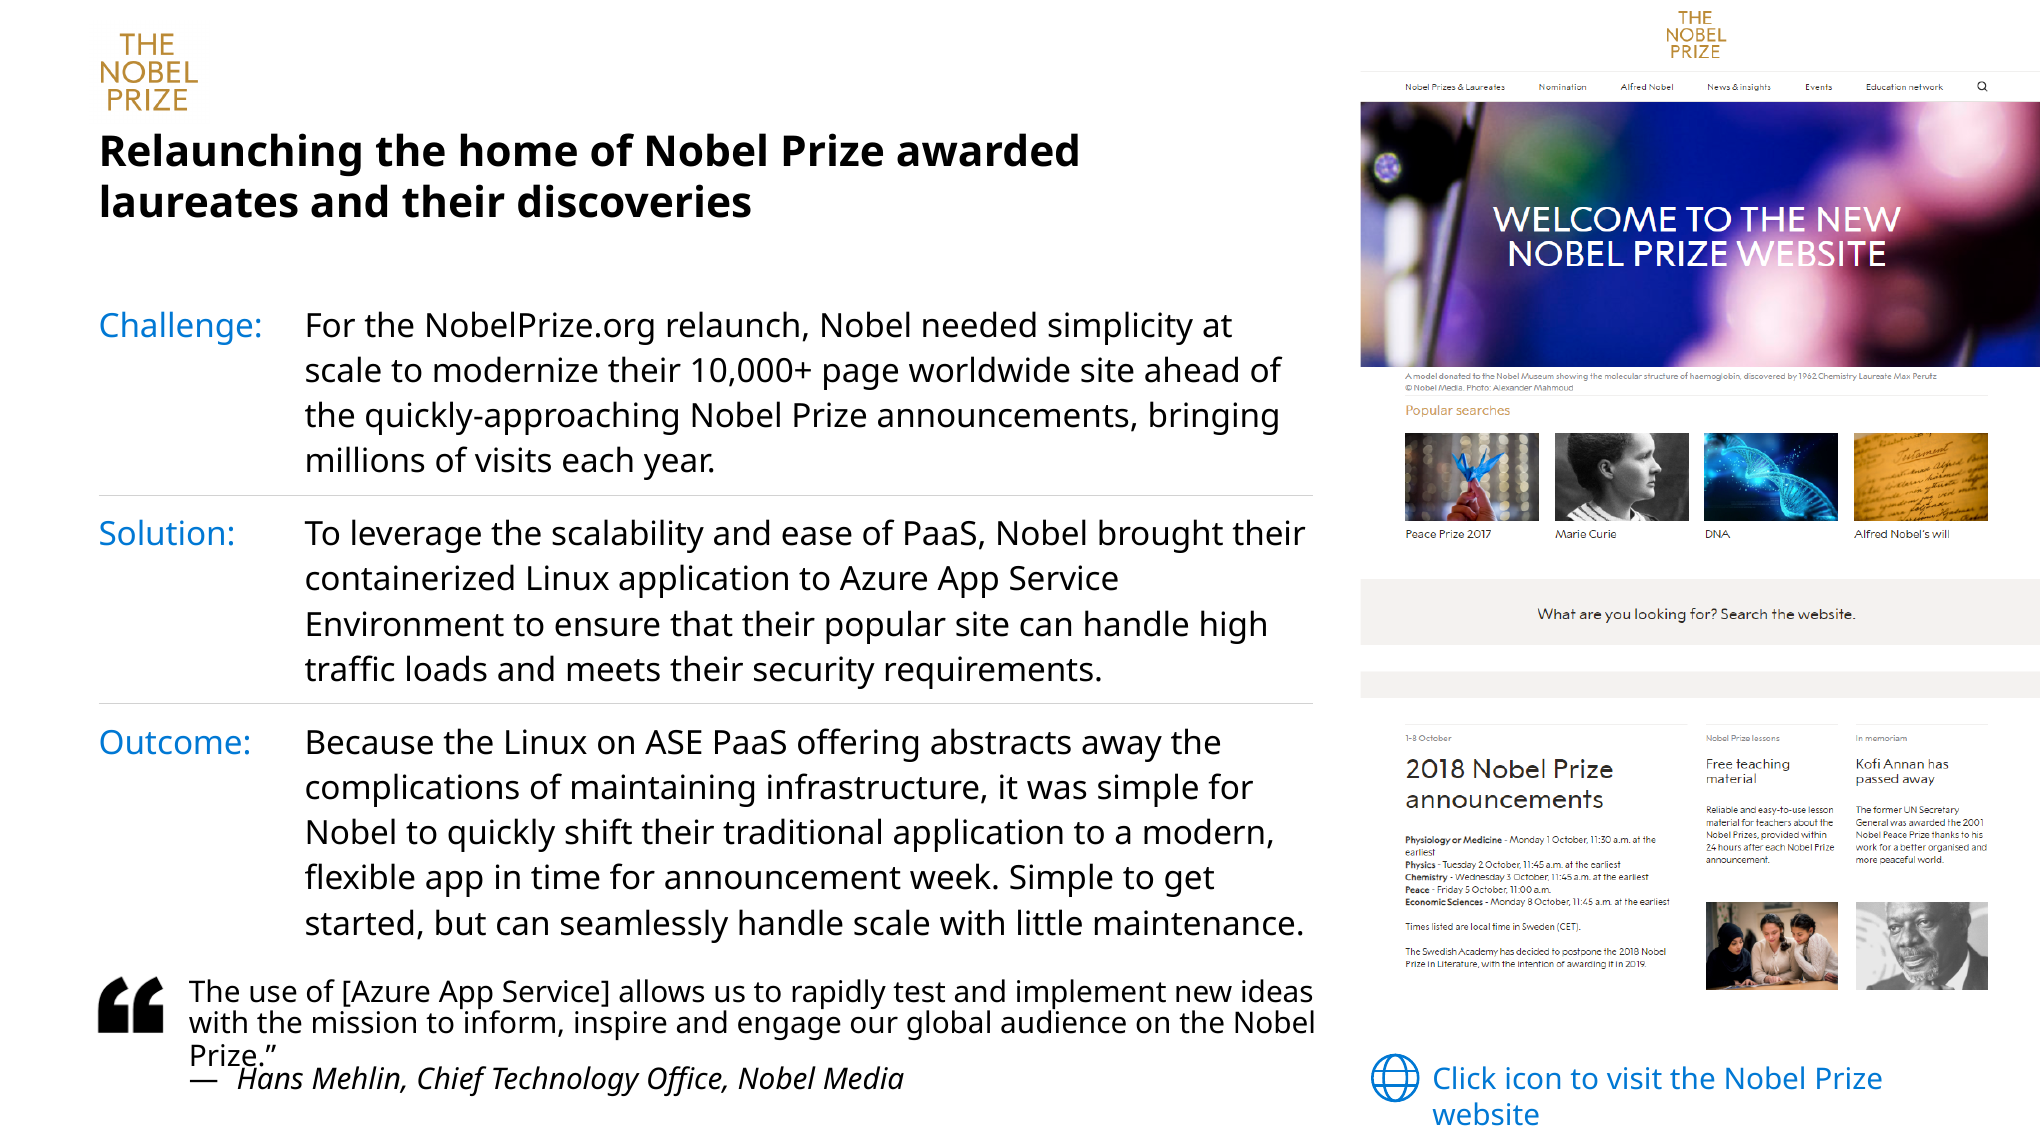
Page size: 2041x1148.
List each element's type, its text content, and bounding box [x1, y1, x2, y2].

table_header For the NobelPrize.org relaunch, Nobel needed simplicity at scale to modernize their 10,000+ page worldwide site ahead of the quickly-approaching Nobel Prize announcements, bringing millions of visits each year. [305, 287, 1313, 495]
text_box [173, 968, 1345, 1105]
table_cell Because the Linux on ASE PaaS offering abstracts away the complications of maintaining infrastructure, it was simple for Nobel to quickly shift their traditional application to a modern, flexible app in time for announcement week. Simple to get started, but can seamlessly handle scale with little maintenance. [305, 704, 1313, 960]
text_box Relaunching the home of Nobel Prize awarded laureates and their discoveries [98, 124, 1252, 227]
table_cell To leverage the scalability and ease of PaaS, Nobel brought their containerized Linux application to Azure App Service Environment to ensure that their popular site can handle high traffic loads and meets their security requirements. [305, 496, 1313, 703]
picture [1360, 0, 2041, 1010]
picture [89, 20, 210, 125]
table_header Challenge: [99, 287, 305, 495]
table_cell Solution: [99, 496, 305, 703]
picture [91, 967, 176, 1048]
table_cell Outcome: [99, 704, 305, 960]
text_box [1372, 1052, 2012, 1105]
